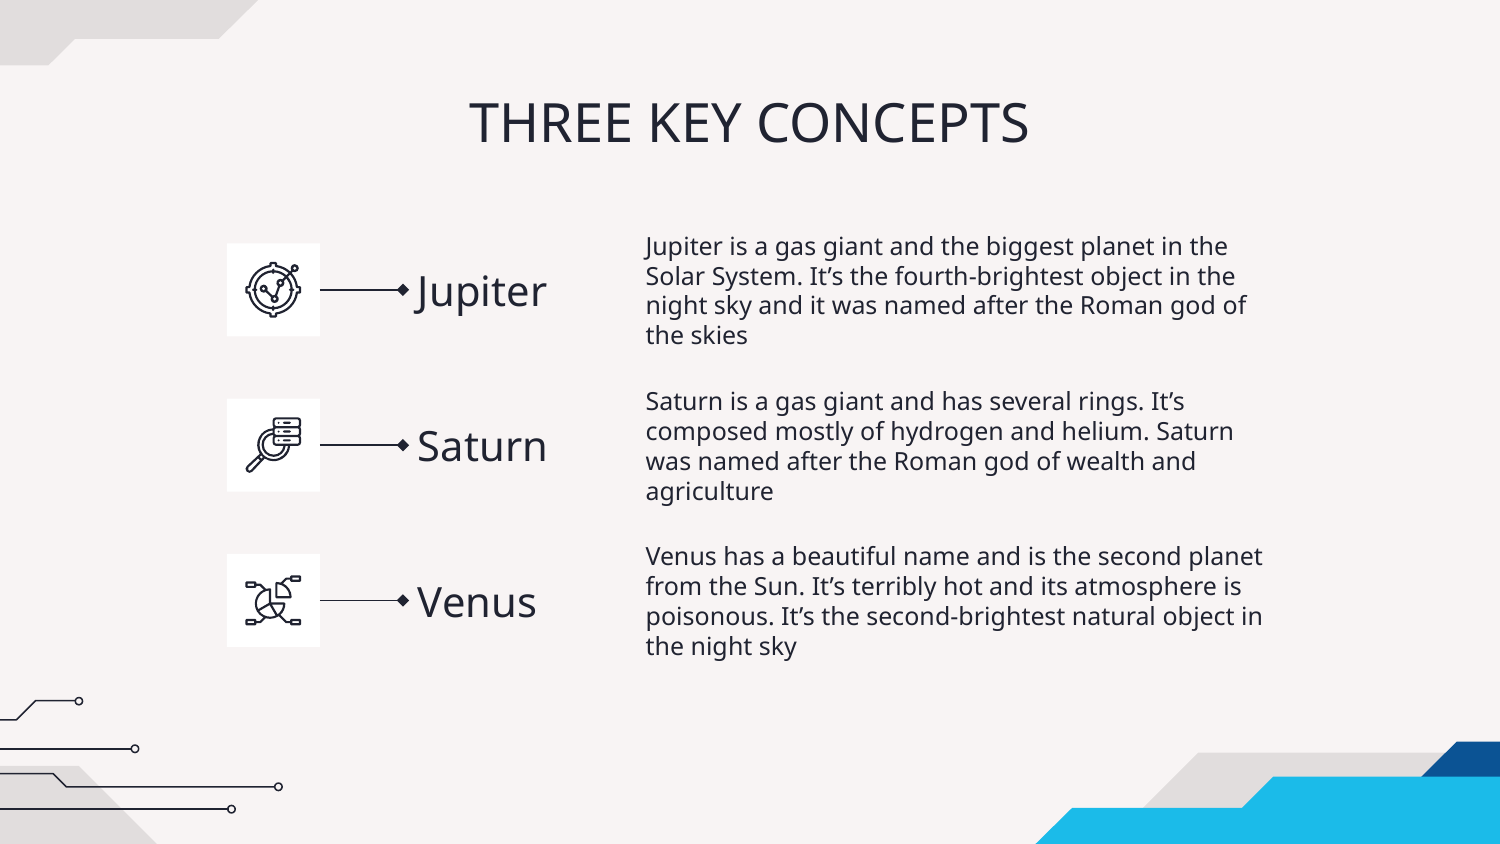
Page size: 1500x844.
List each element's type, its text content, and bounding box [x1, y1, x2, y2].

text_box Venus has a beautiful name and is the second planet from the Sun. It’s terribly hot and its atmosphere is poisonous. It’s the second-brightest natural object in the night sky [631, 535, 1288, 666]
text_box Jupiter is a gas giant and the biggest planet in the Solar System. It’s the fourth-brightest object in the night sky and it was named after the Roman god of the skies [631, 224, 1288, 355]
text_box Saturn is a gas giant and has several rings. It’s composed mostly of hydrogen and helium. Saturn was named after the Roman god of wealth and agriculture [631, 380, 1288, 511]
text_box [245, 261, 302, 318]
text_box Jupiter [402, 224, 631, 355]
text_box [245, 417, 302, 474]
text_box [245, 575, 302, 626]
text_box [226, 553, 320, 647]
text_box [226, 398, 320, 492]
text_box [226, 243, 320, 337]
text_box Saturn [402, 380, 631, 511]
title THREE KEY CONCEPTS [118, 72, 1382, 167]
text_box Venus [402, 535, 631, 666]
